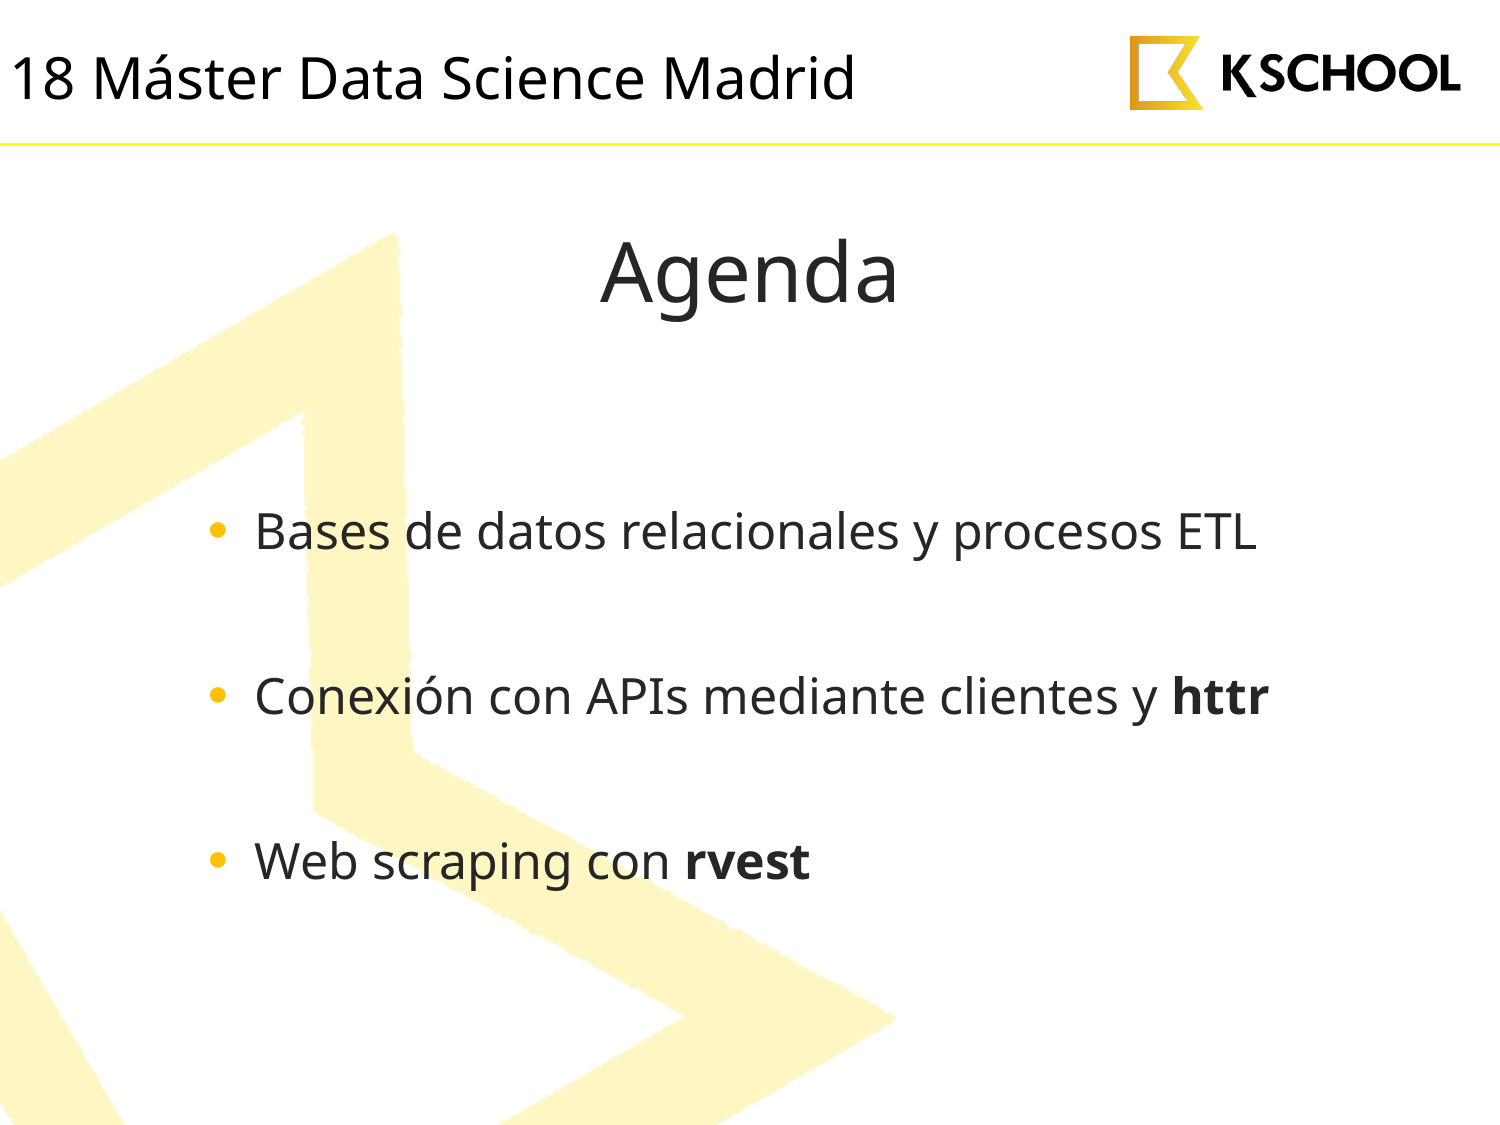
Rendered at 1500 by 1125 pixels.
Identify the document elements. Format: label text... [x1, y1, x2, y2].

picture [0, 188, 919, 1125]
picture [1121, 23, 1473, 120]
list Bases de datos relacionales y procesos ETL Conexión con APIs mediante clientes y httr Web scraping con rvest [193, 492, 1309, 1058]
title Agenda [193, 212, 1309, 427]
